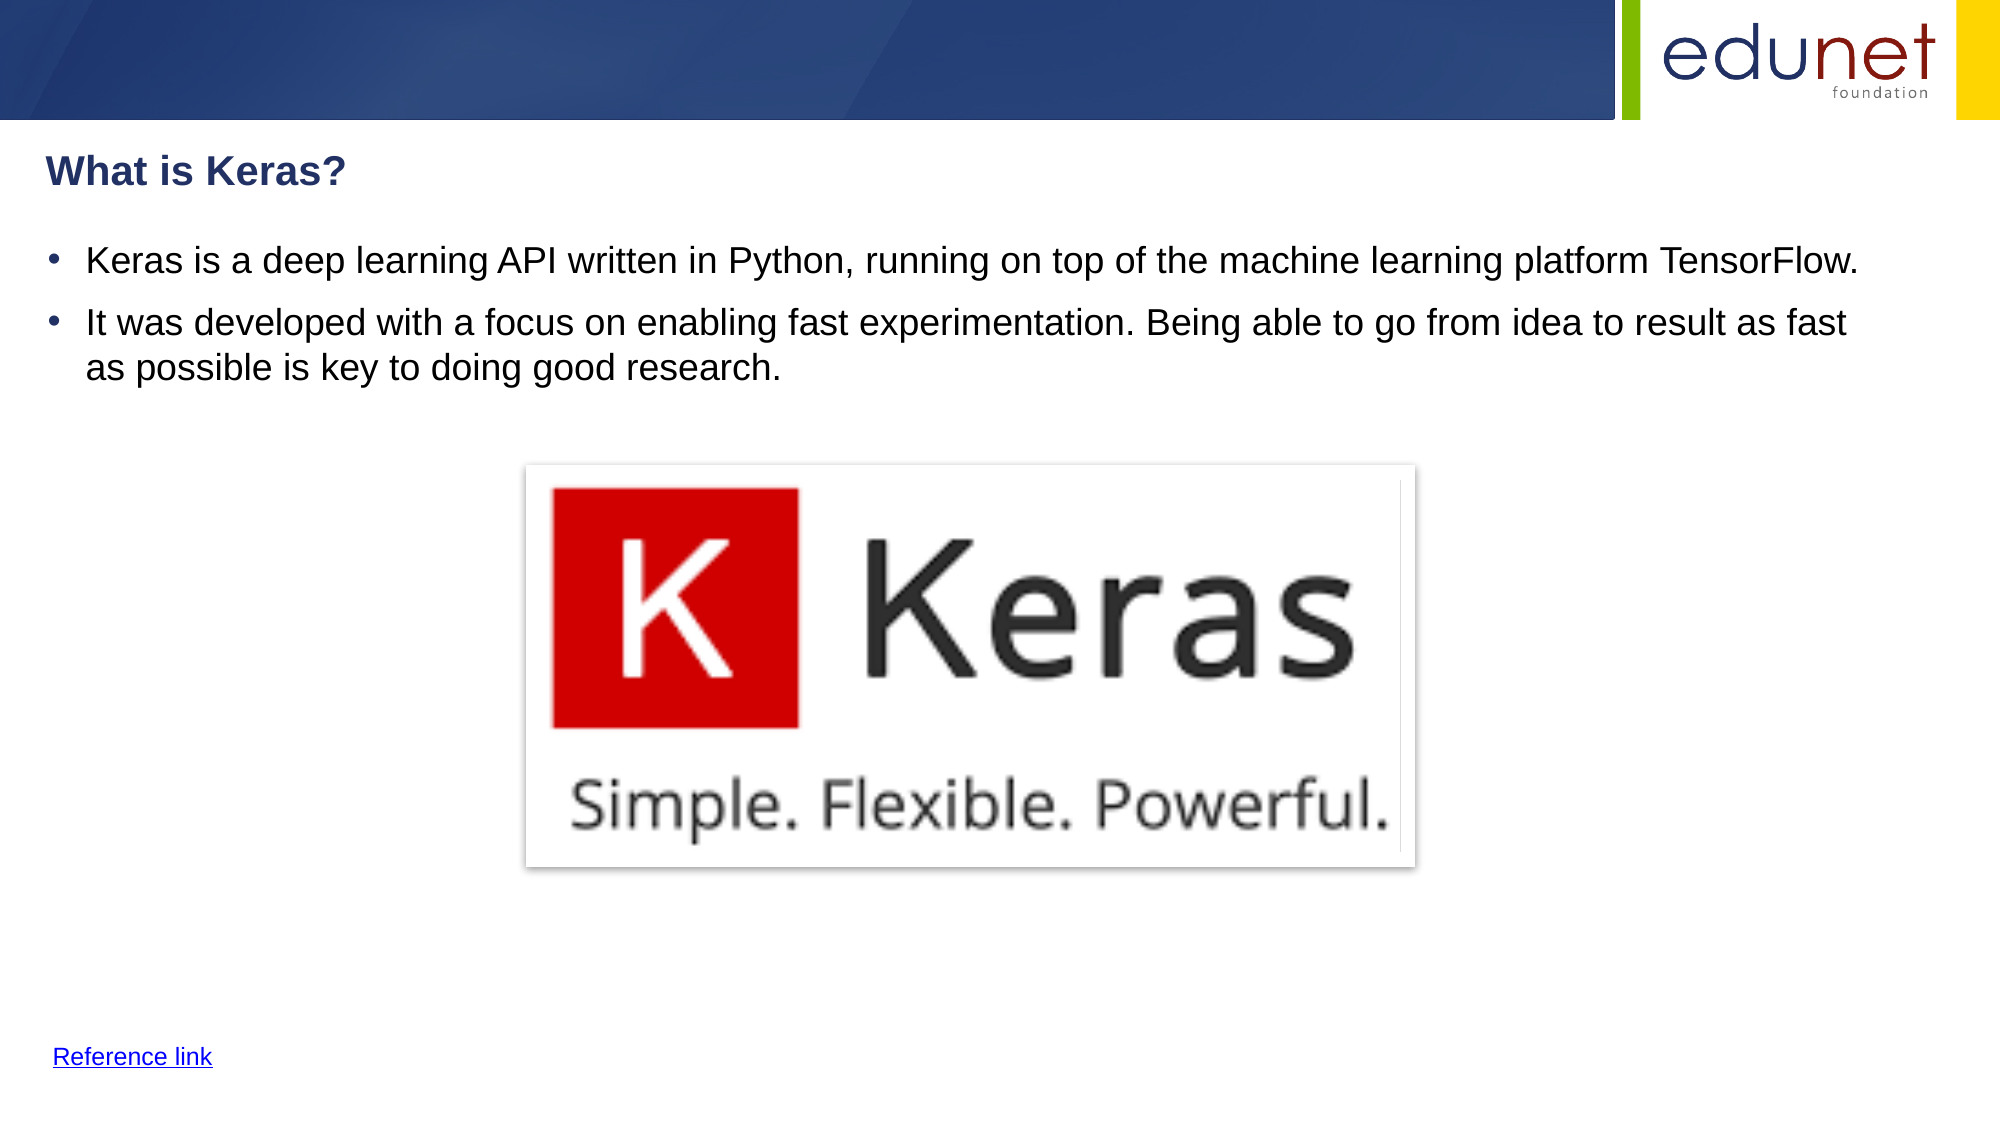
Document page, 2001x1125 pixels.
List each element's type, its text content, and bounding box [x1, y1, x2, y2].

text_box What is Keras? [30, 136, 1002, 201]
text_box Keras is a deep learning API written in Python, running on top of the machine learning platform TensorFlow. It was developed with a focus on enabling fast experimentation. Being able to go from idea to result as fast as possible is key to doing good research. [27, 226, 1914, 480]
text_box Reference link [37, 1032, 340, 1078]
picture [1652, 12, 1948, 108]
picture [540, 479, 1401, 853]
